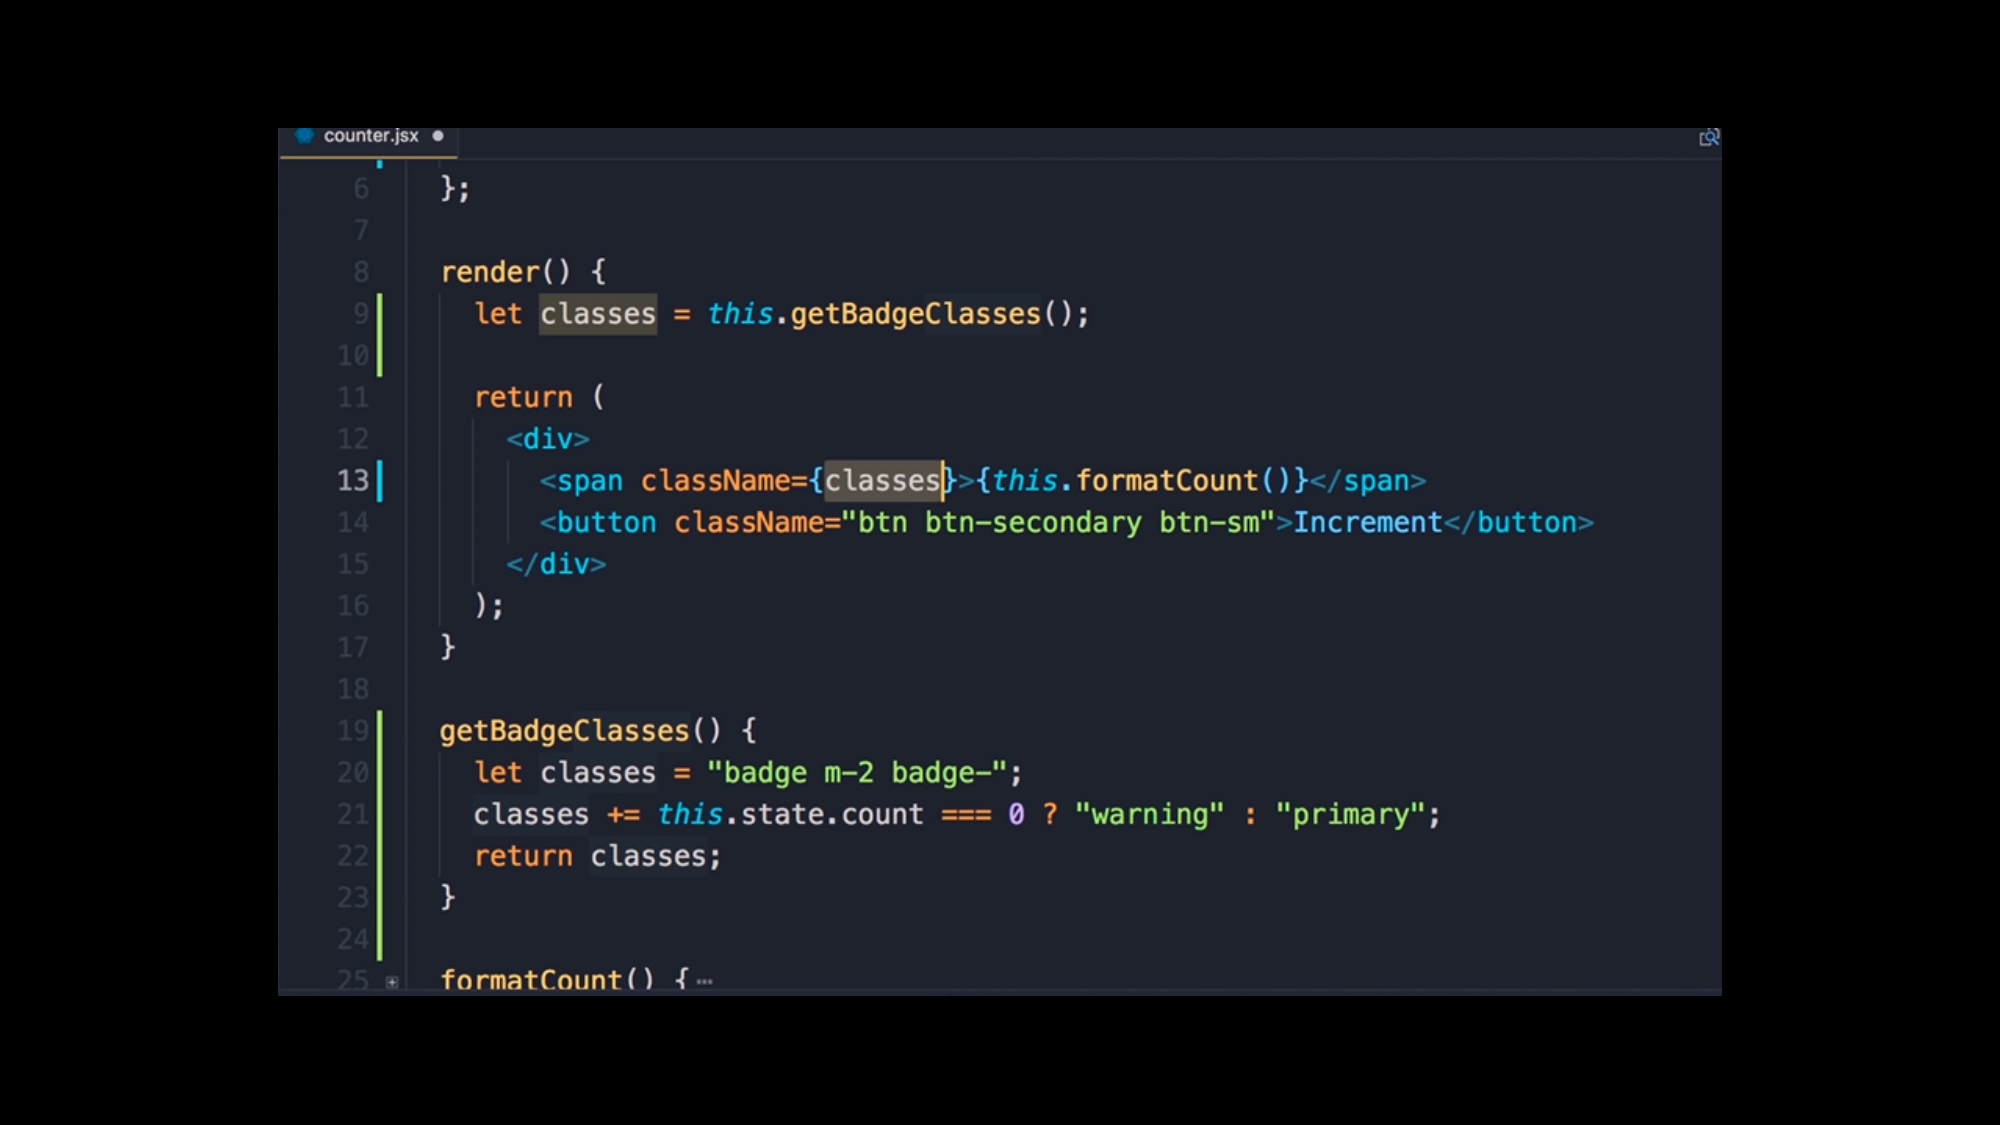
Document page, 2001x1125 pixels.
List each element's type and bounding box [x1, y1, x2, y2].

picture [304, 130, 309, 138]
picture [278, 128, 1722, 996]
